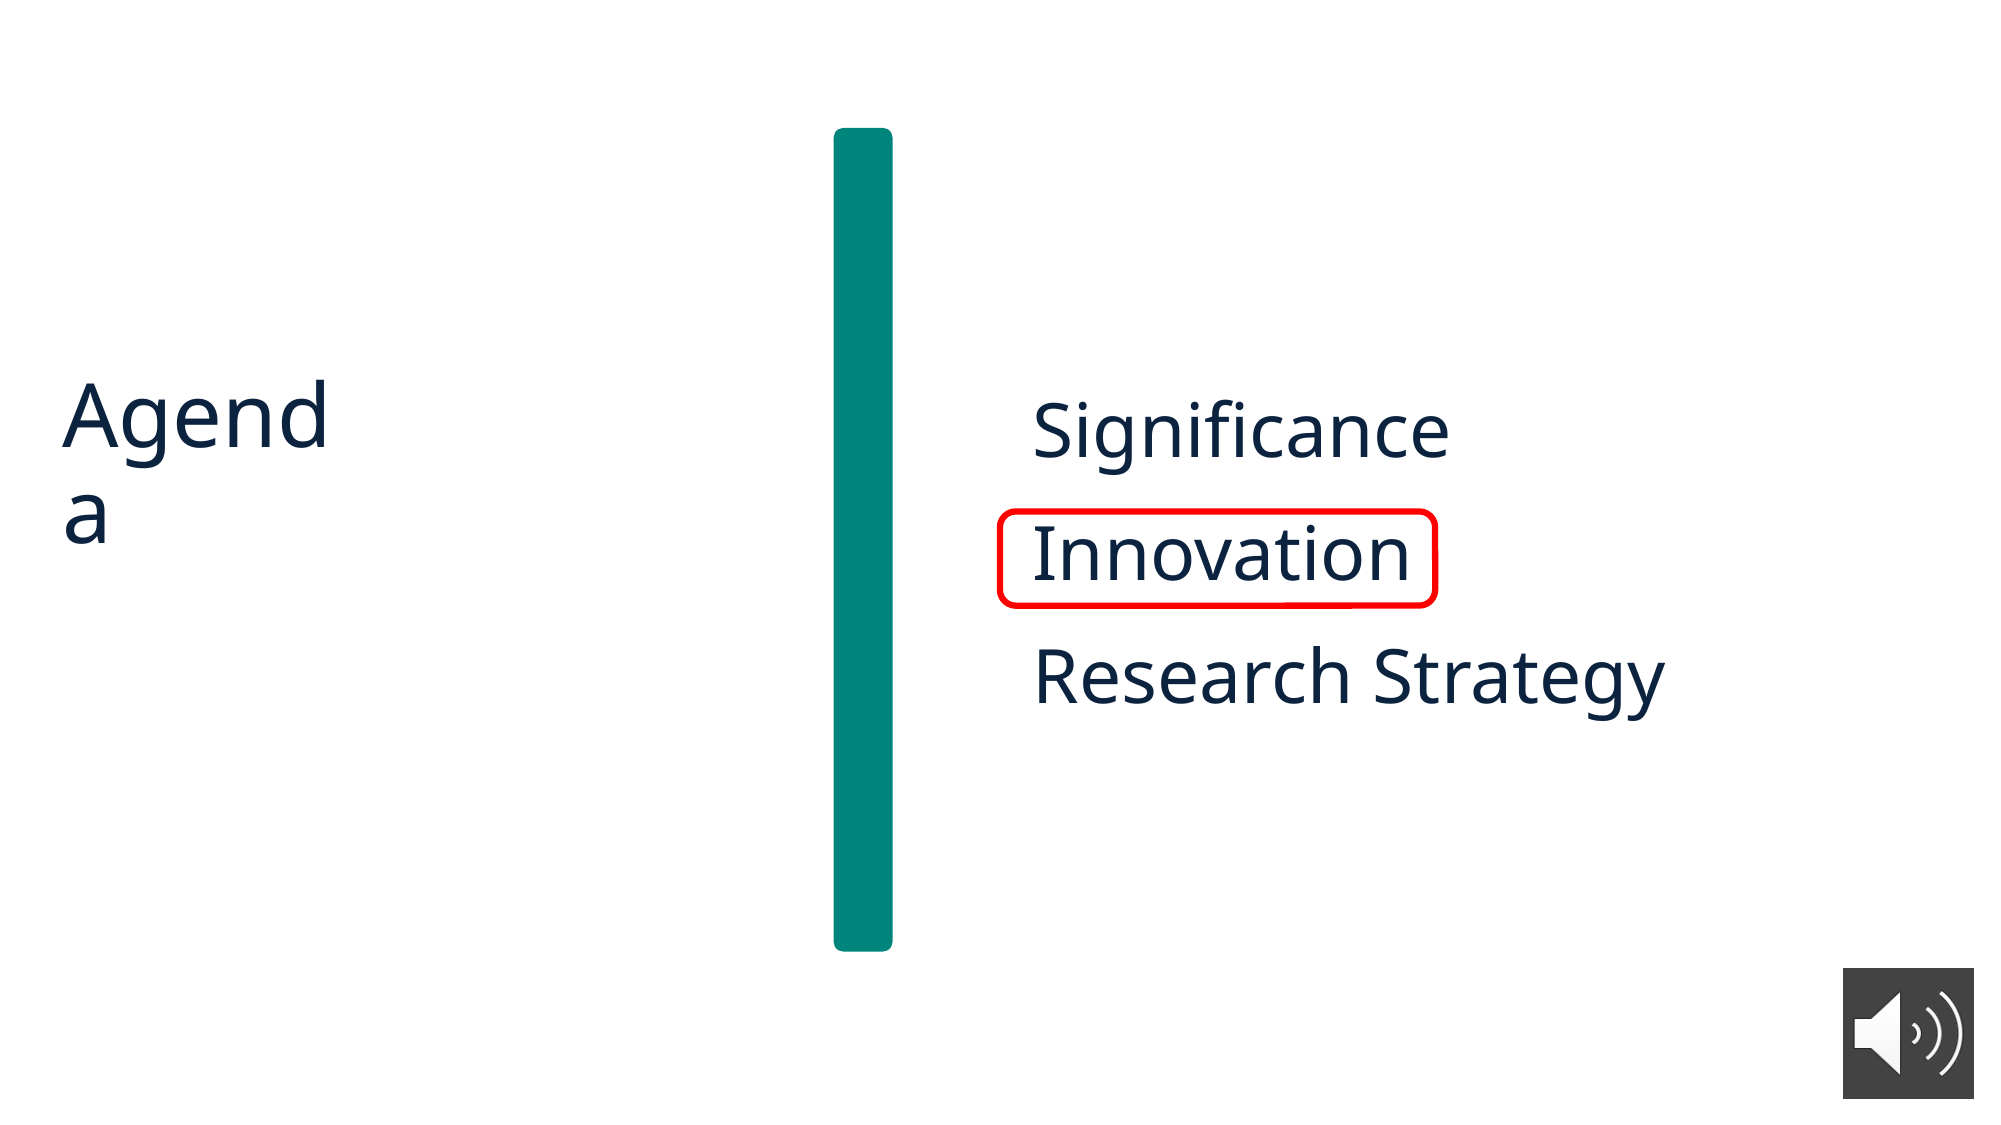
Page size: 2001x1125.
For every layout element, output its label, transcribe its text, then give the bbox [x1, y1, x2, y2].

text_box [998, 510, 1437, 607]
picture [1841, 966, 1975, 1100]
text_box [832, 126, 894, 953]
title Agenda [62, 462, 350, 563]
subtitle Significance Innovation Research Strategy [1032, 382, 1842, 743]
